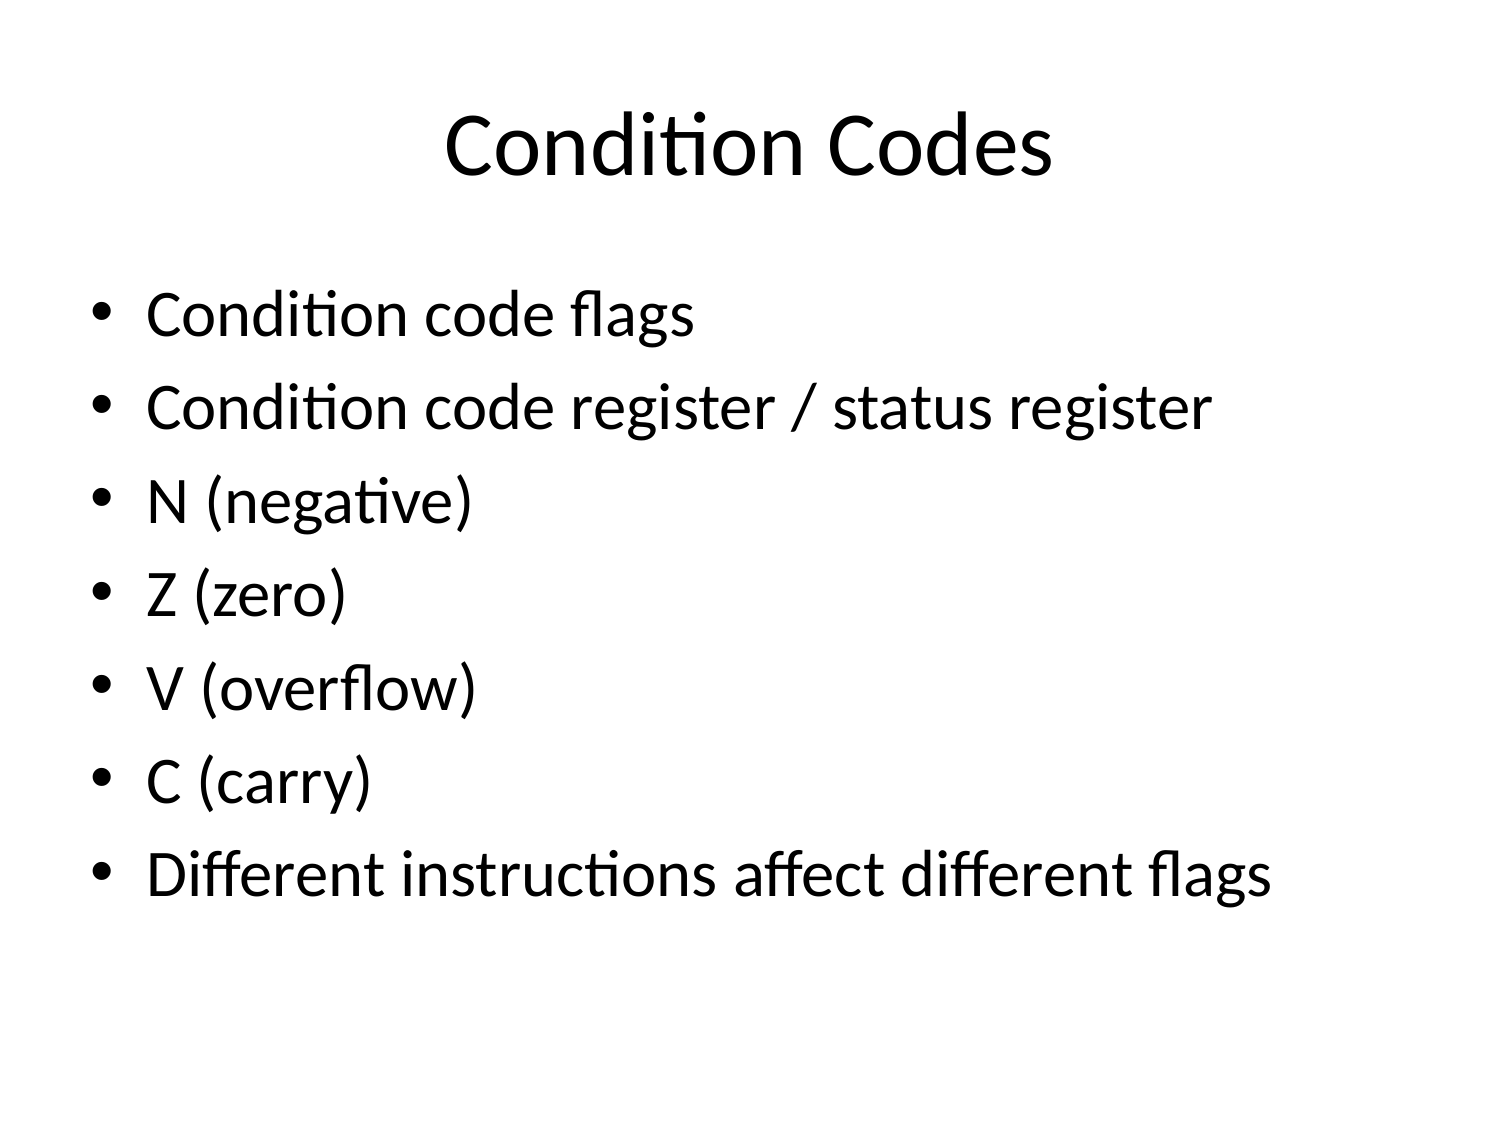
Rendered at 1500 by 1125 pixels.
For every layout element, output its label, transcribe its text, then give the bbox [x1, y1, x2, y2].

list Condition code flags Condition code register / status register N (negative) Z (zero) V (overflow) C (carry) Different instructions affect different flags [74, 262, 1426, 1006]
title Condition Codes [74, 44, 1426, 233]
